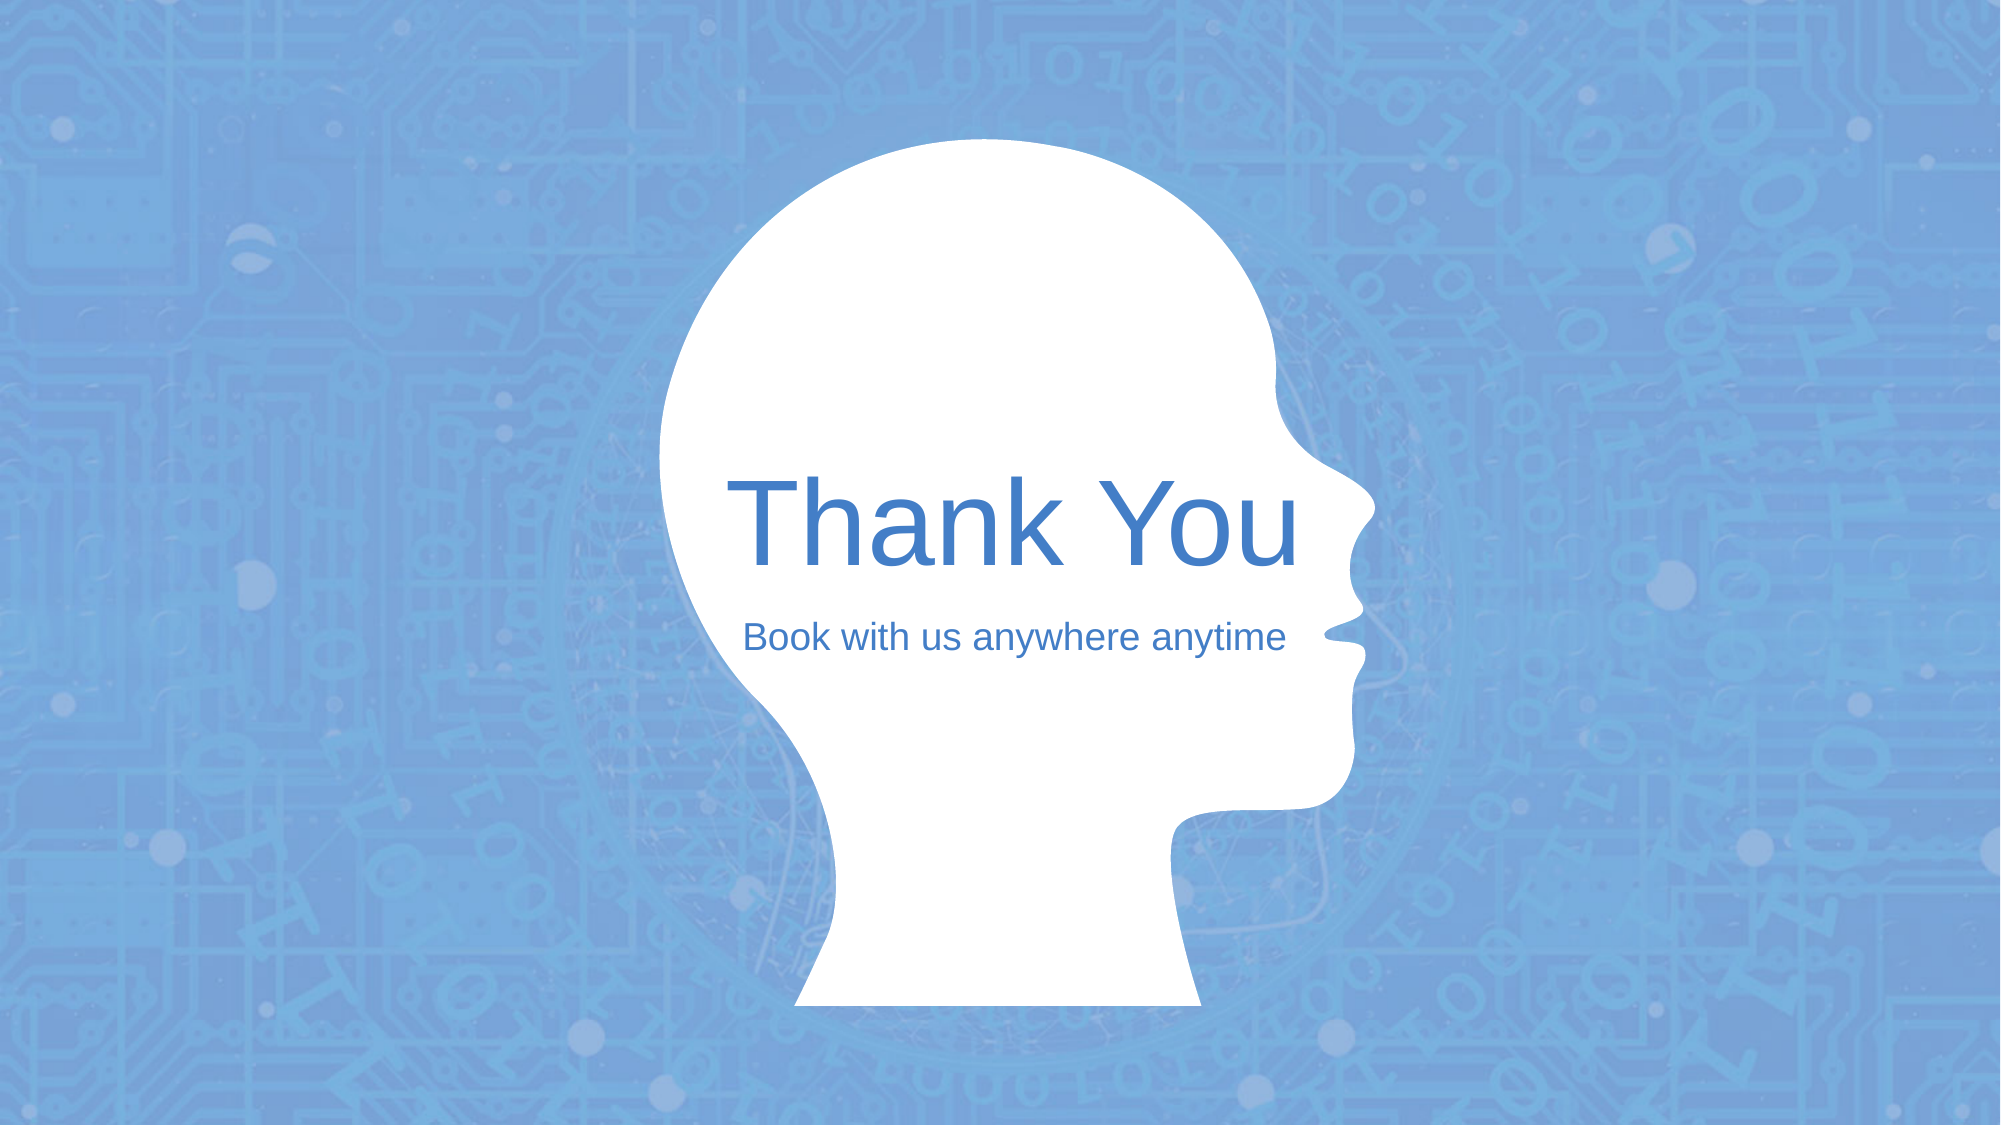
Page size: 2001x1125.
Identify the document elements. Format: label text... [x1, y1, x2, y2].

text_box Book with us anywhere anytime [659, 604, 1370, 666]
picture [0, 0, 2001, 1125]
text_box Thank You [659, 435, 1370, 597]
